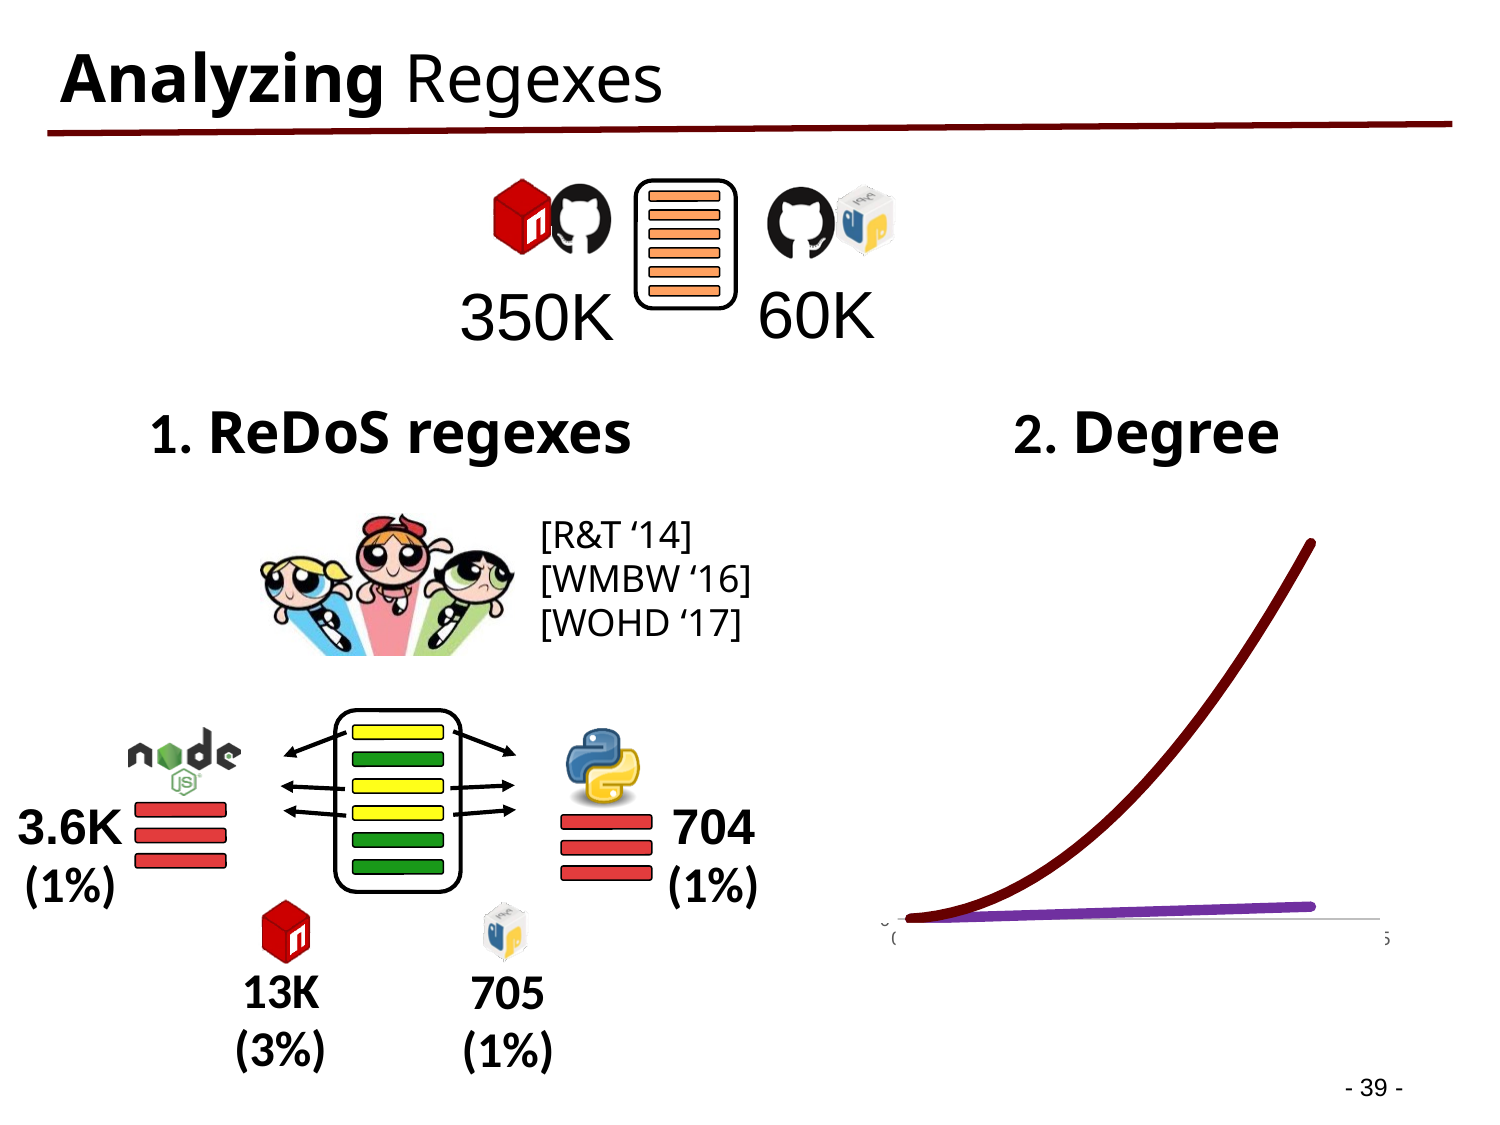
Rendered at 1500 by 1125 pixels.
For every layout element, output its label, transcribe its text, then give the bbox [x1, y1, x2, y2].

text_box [283, 810, 347, 816]
picture [258, 899, 313, 964]
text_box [444, 178, 901, 364]
picture [259, 513, 515, 656]
text_box [335, 710, 461, 892]
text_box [452, 731, 517, 756]
text_box 704 (1%) [652, 798, 775, 920]
title Analyzing Regexes [45, 19, 1366, 125]
picture [560, 726, 646, 811]
text_box [561, 865, 652, 881]
picture [128, 726, 241, 796]
text_box 3.6K (1%) [2, 798, 138, 920]
text_box [561, 840, 652, 855]
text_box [452, 809, 517, 815]
text_box [561, 814, 652, 830]
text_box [280, 785, 346, 790]
text_box 705 (1%) [446, 963, 570, 1085]
text_box 13K (3%) [219, 962, 342, 1084]
text_box [135, 853, 227, 868]
text_box 2. Degree [999, 401, 1296, 472]
text_box 1. ReDoS regexes [134, 401, 647, 473]
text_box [450, 784, 516, 789]
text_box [833, 478, 1403, 981]
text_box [283, 731, 347, 757]
text_box [R&T ‘14] [WMBW ‘16] [WOHD ‘17] [525, 512, 767, 651]
picture [476, 898, 532, 964]
text_box [135, 828, 227, 843]
text_box [135, 804, 227, 817]
